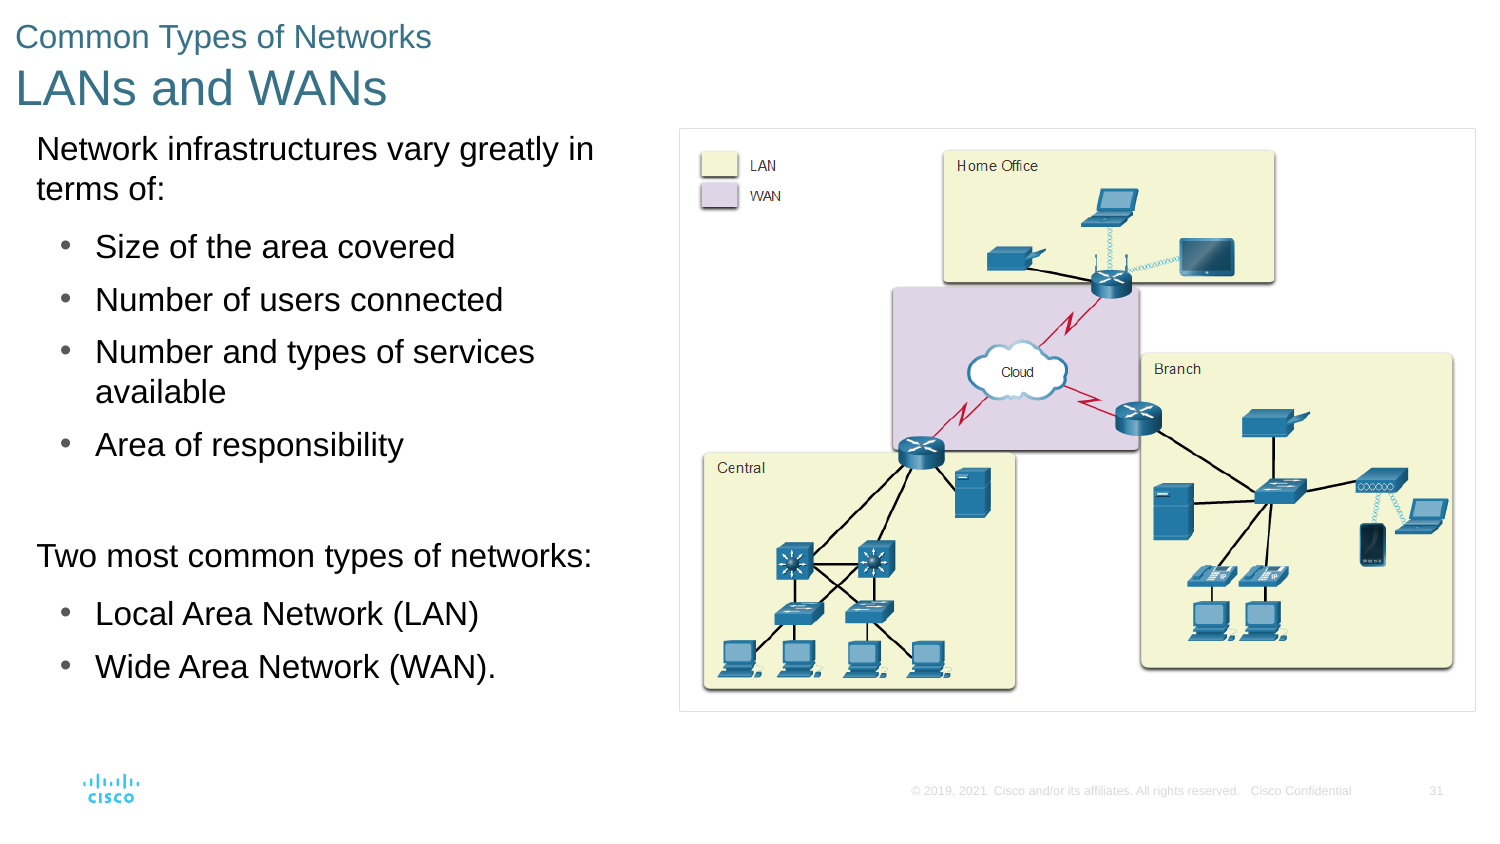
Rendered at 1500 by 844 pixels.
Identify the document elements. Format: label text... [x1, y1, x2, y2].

list Network infrastructures vary greatly in terms of: Size of the area covered Number of users connected Number and types of services available Area of responsibility Two most common types of networks: Local Area Network (LAN) Wide Area Network (WAN). [21, 119, 677, 727]
title Common Types of Networks LANs and WANs [0, 6, 1500, 124]
picture [676, 122, 1479, 715]
